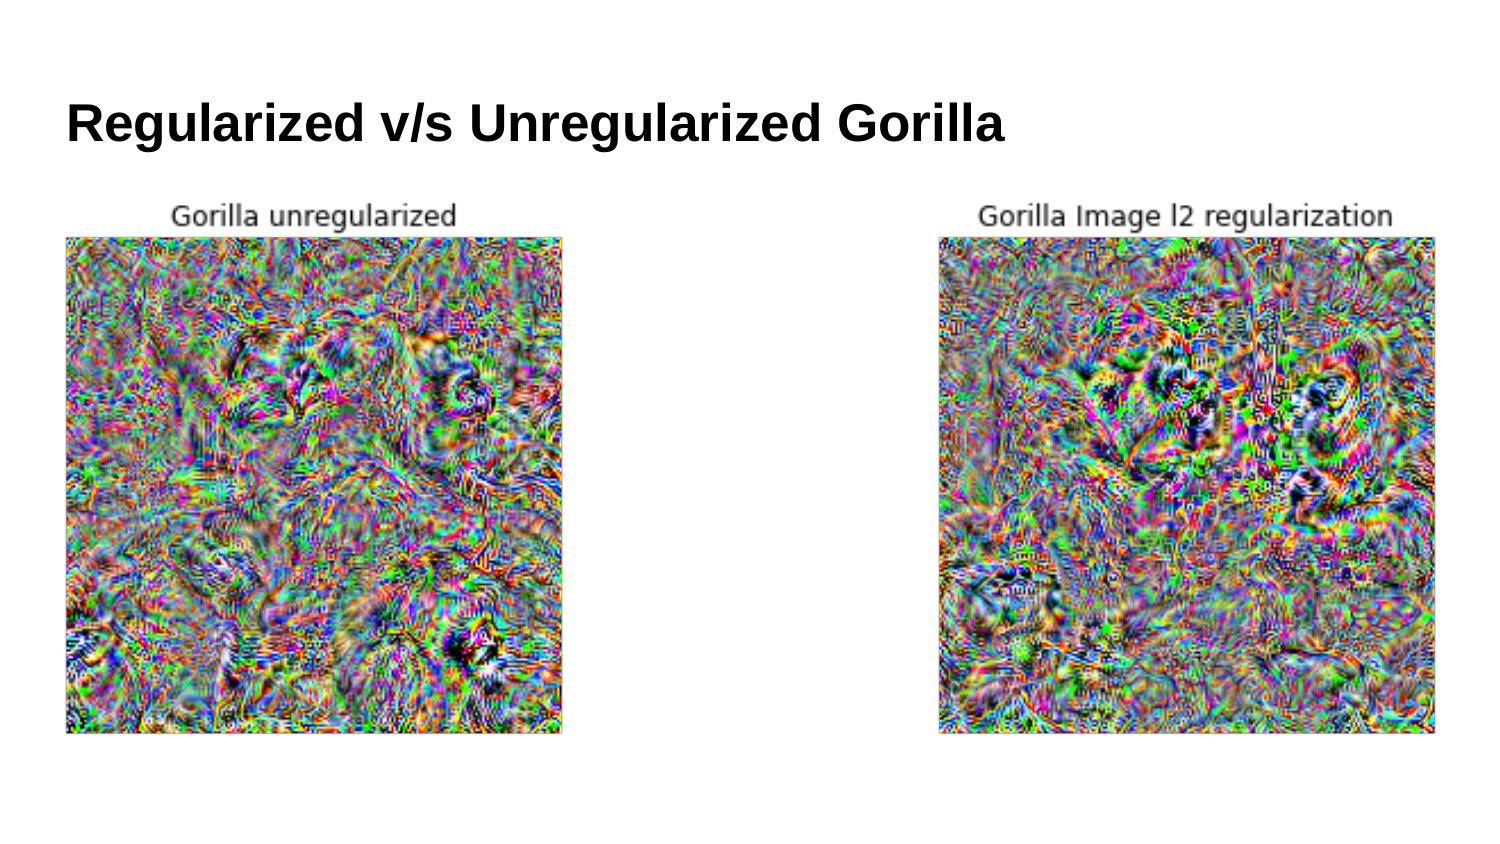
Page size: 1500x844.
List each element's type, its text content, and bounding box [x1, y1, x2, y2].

picture [50, 188, 576, 750]
title Regularized v/s Unregularized Gorilla [51, 72, 1449, 167]
picture [924, 188, 1450, 750]
